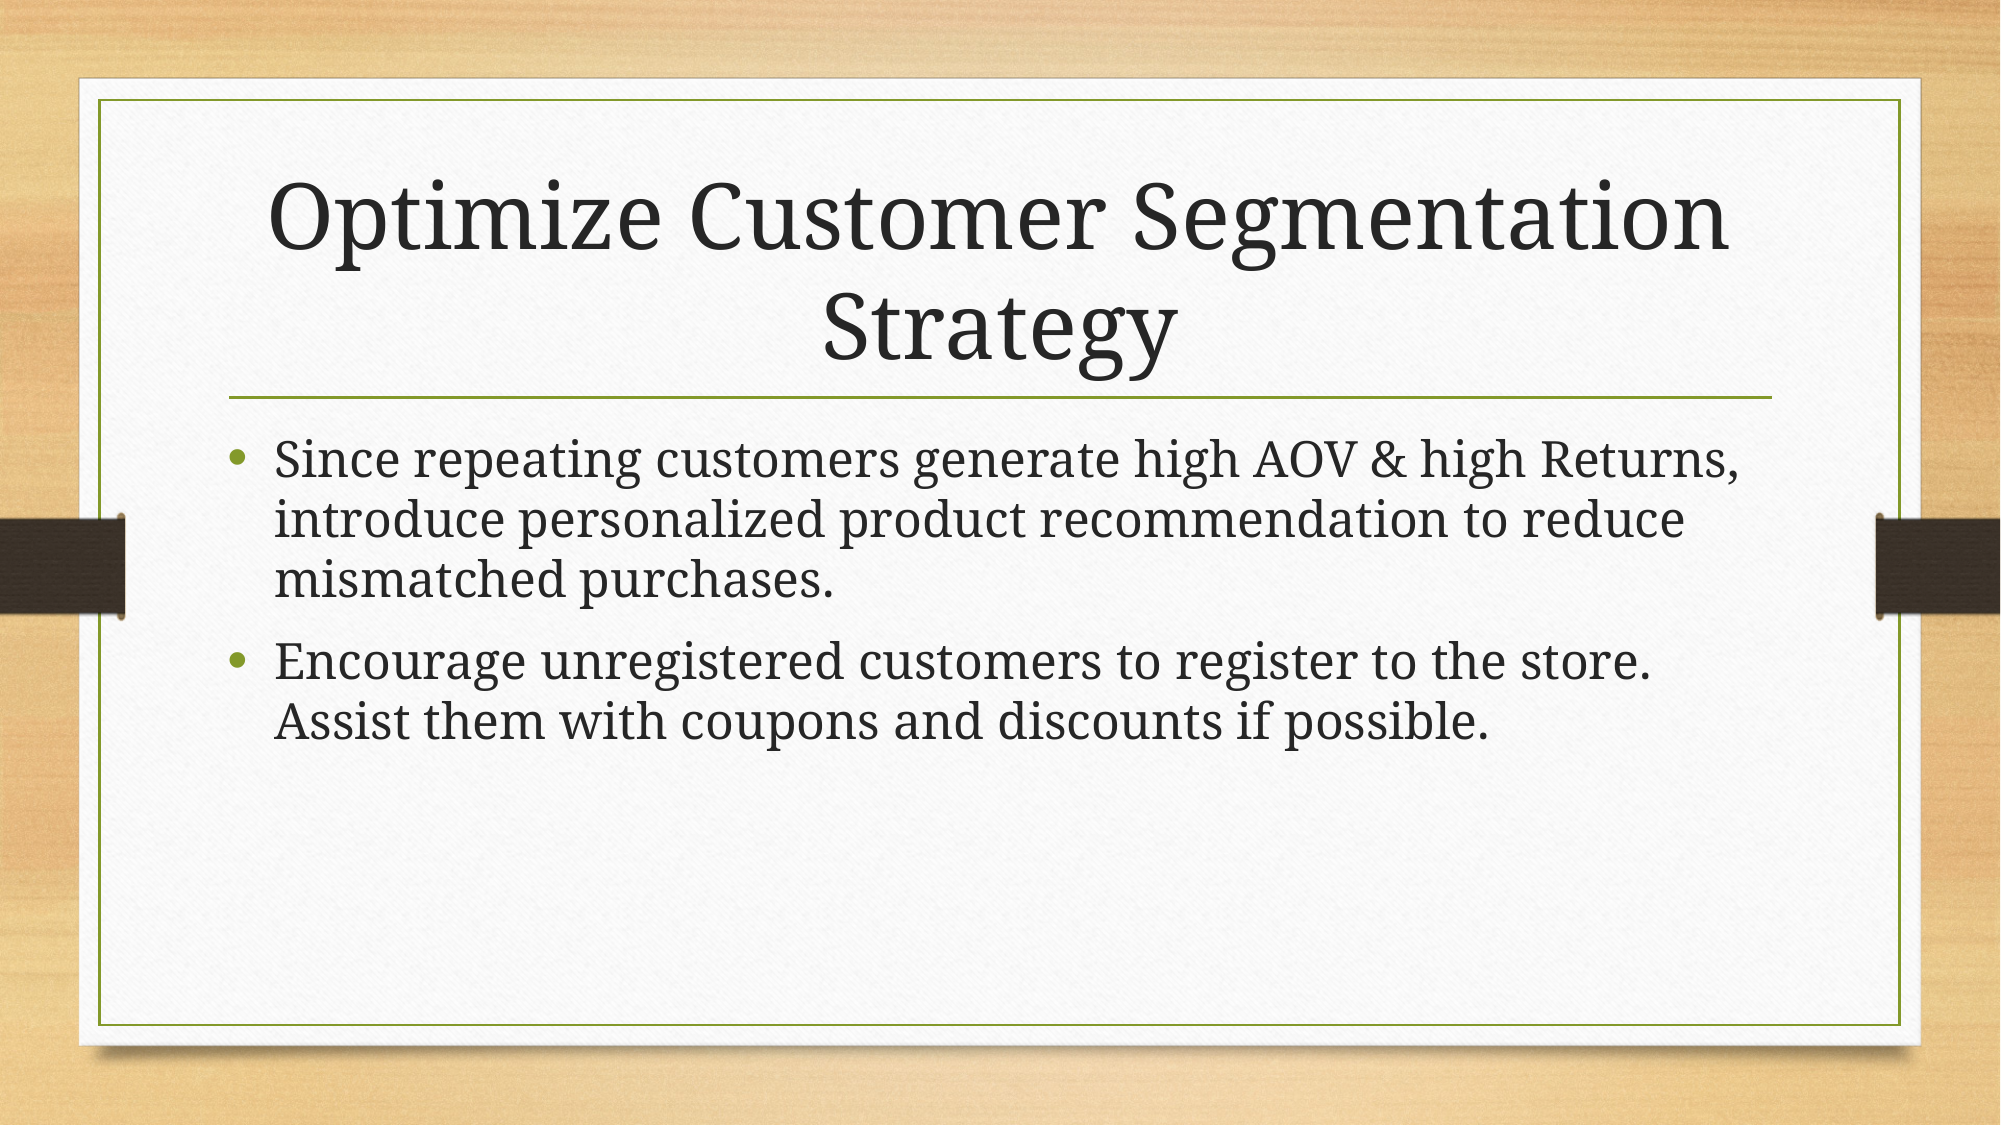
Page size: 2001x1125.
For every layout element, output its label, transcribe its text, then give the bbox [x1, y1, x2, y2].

picture [0, 0, 2001, 1125]
title Optimize Customer Segmentation Strategy [212, 161, 1788, 375]
list Since repeating customers generate high AOV & high Returns, introduce personalized product recommendation to reduce mismatched purchases. Encourage unregistered customers to register to the store. Assist them with coupons and discounts if possible. [212, 419, 1788, 964]
